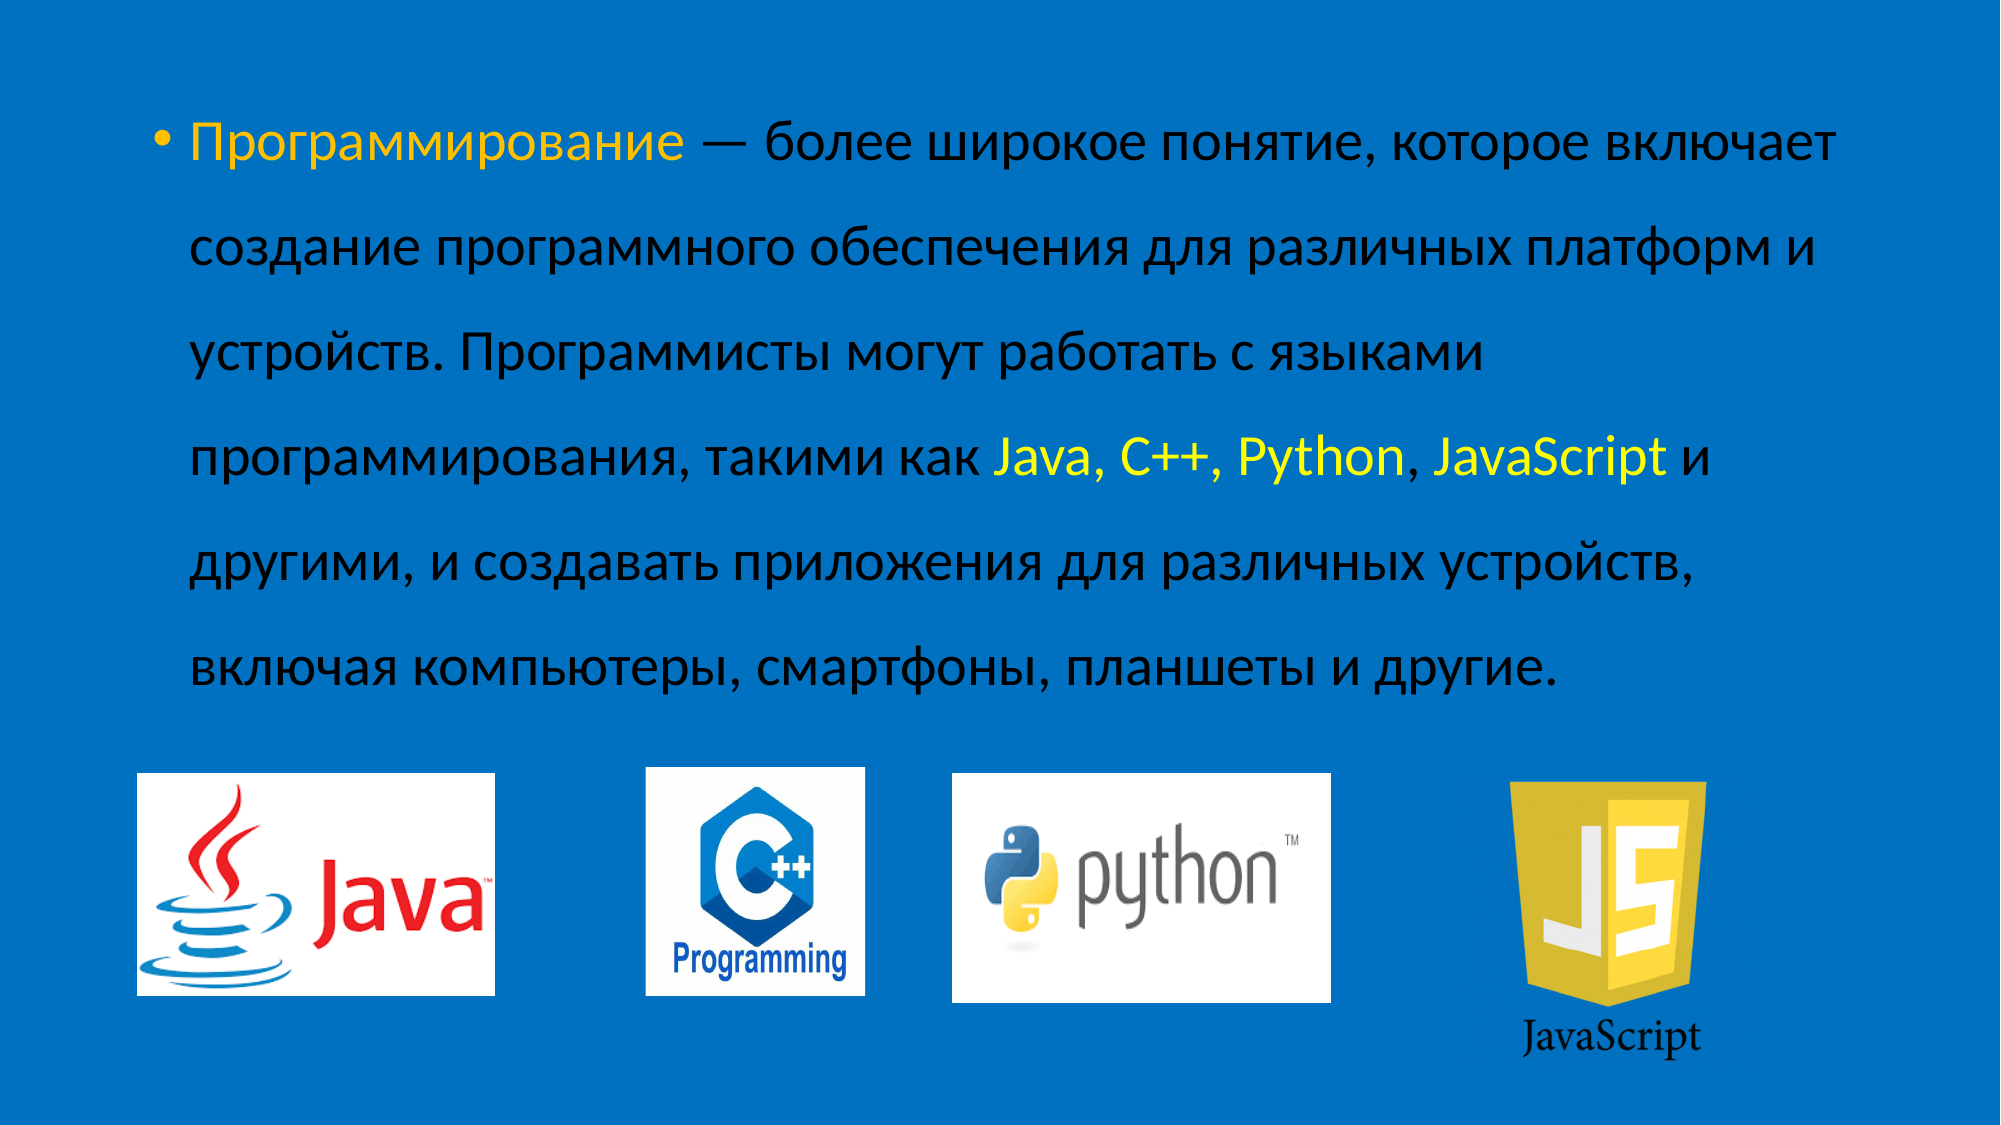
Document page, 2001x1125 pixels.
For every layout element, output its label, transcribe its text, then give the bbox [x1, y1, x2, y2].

picture [1461, 773, 1755, 1068]
list Программирование — более широкое понятие, которое включает создание программного обеспечения для различных платформ и устройств. Программисты могут работать с языками программирования, такими как Java, C++, Python, JavaScript и другими, и создавать приложения для различных устройств, включая компьютеры, смартфоны, планшеты и другие. [137, 59, 1863, 774]
picture [645, 767, 866, 996]
picture [137, 773, 495, 996]
picture [952, 773, 1331, 1003]
